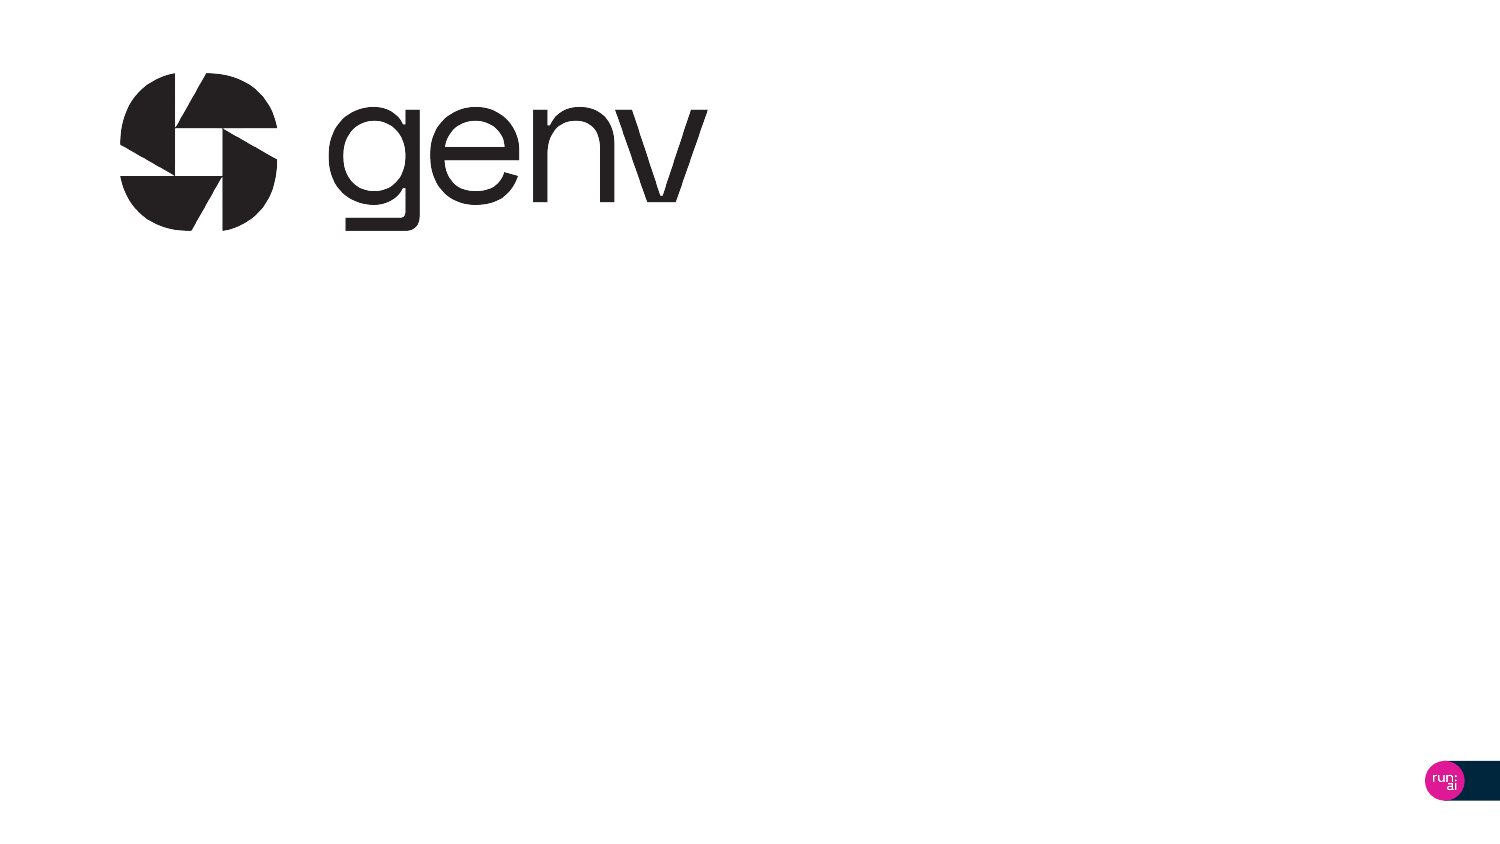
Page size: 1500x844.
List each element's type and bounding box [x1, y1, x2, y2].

picture [120, 73, 709, 231]
picture [1428, 771, 1462, 791]
